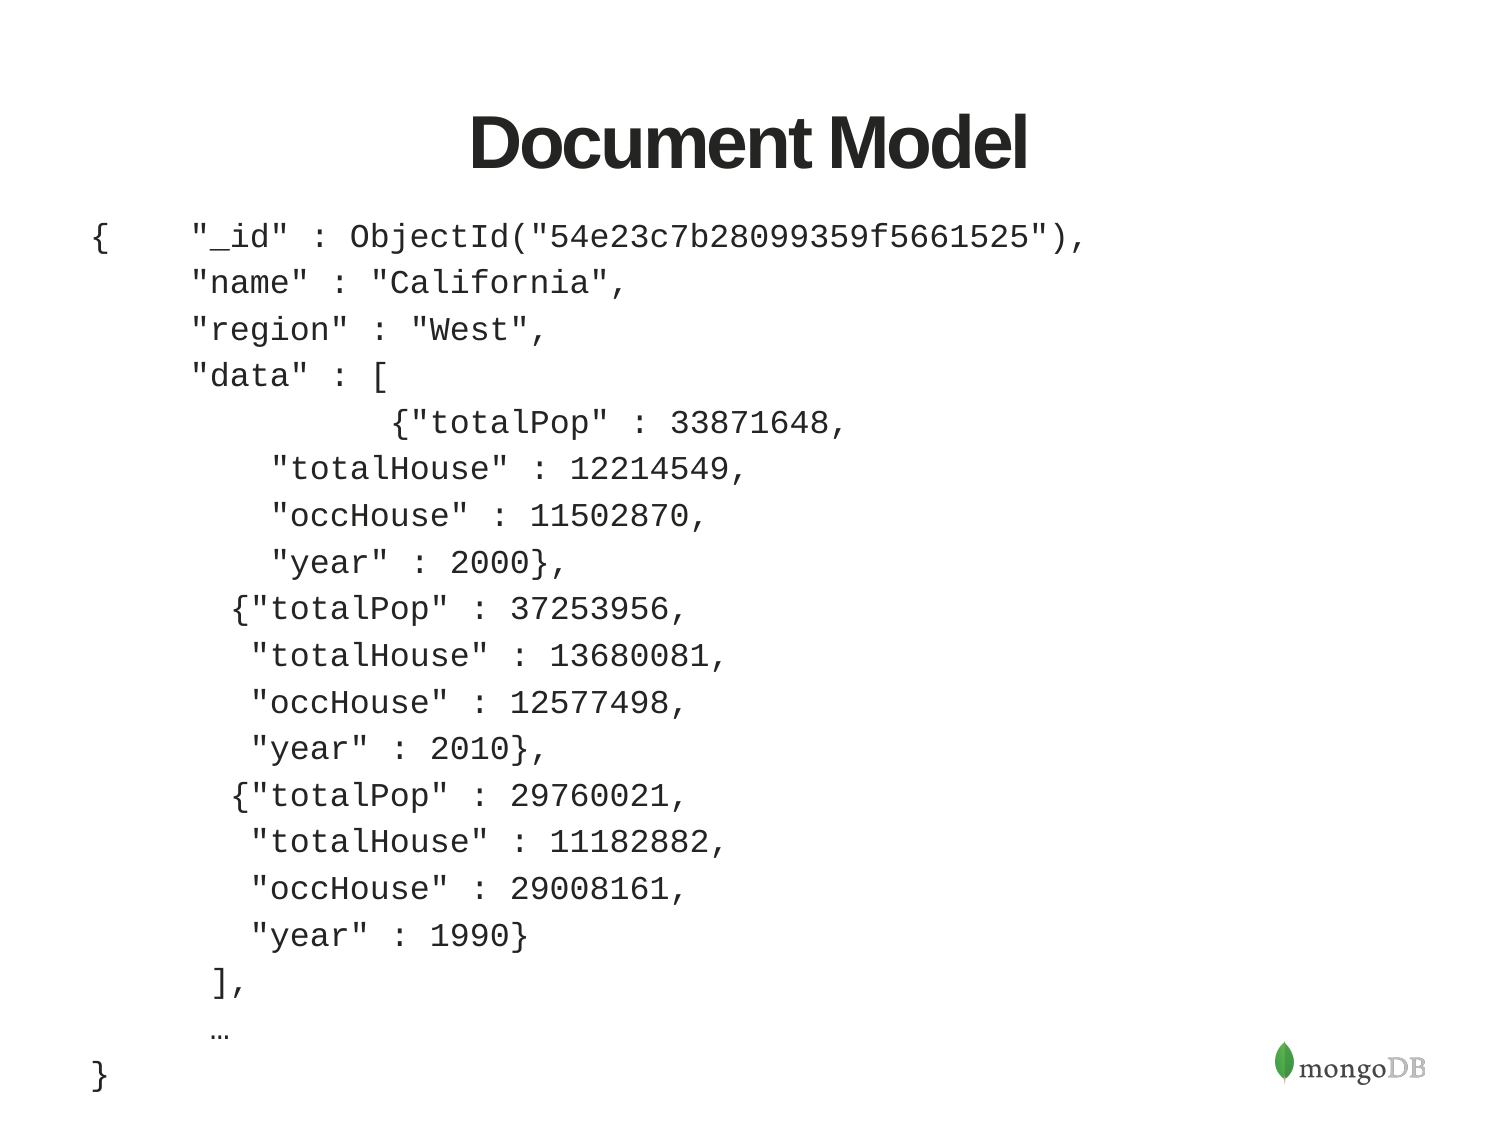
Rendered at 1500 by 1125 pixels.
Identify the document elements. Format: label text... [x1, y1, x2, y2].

list { "_id" : ObjectId("54e23c7b28099359f5661525"), "name" : "California", "region" : "West", "data" : [ {"totalPop" : 33871648, "totalHouse" : 12214549, "occHouse" : 11502870, "year" : 2000}, {"totalPop" : 37253956, "totalHouse" : 13680081, "occHouse" : 12577498, "year" : 2010}, {"totalPop" : 29760021, "totalHouse" : 11182882, "occHouse" : 29008161, "year" : 1990} ], … } [75, 206, 1425, 1125]
title Document Model [75, 45, 1425, 206]
